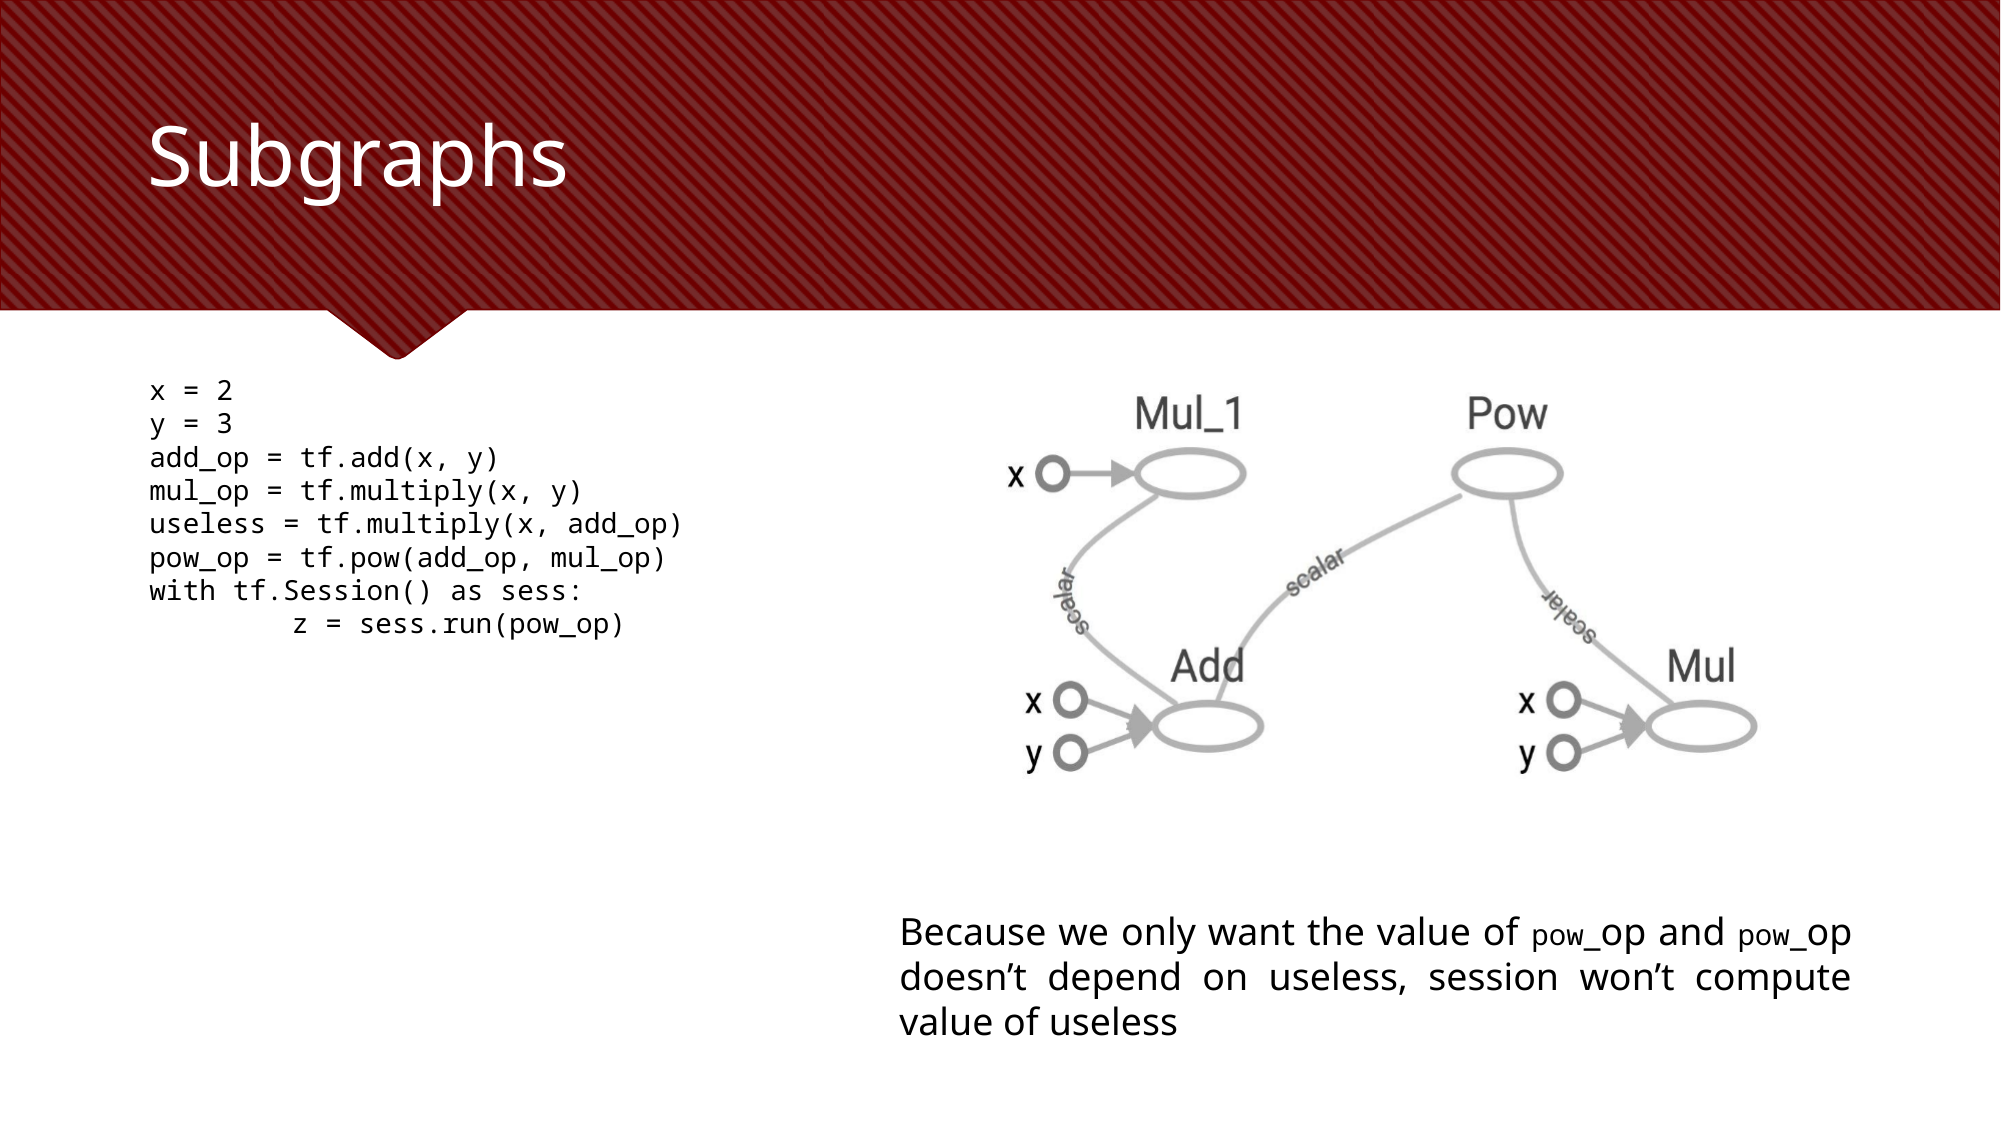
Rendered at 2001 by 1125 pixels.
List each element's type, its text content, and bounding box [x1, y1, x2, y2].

text_box Because we only want the value of pow_op and pow_op doesn’t depend on useless, session won’t compute value of useless [884, 900, 1868, 1050]
list x = 2 y = 3 add_op = tf.add(x, y) mul_op = tf.multiply(x, y) useless = tf.multiply(x, add_op) pow_op = tf.pow(add_op, mul_op) with tf.Session() as sess: z = sess.run(pow_op) [134, 364, 840, 648]
picture [972, 363, 1771, 802]
title Subgraphs [132, 73, 1868, 233]
